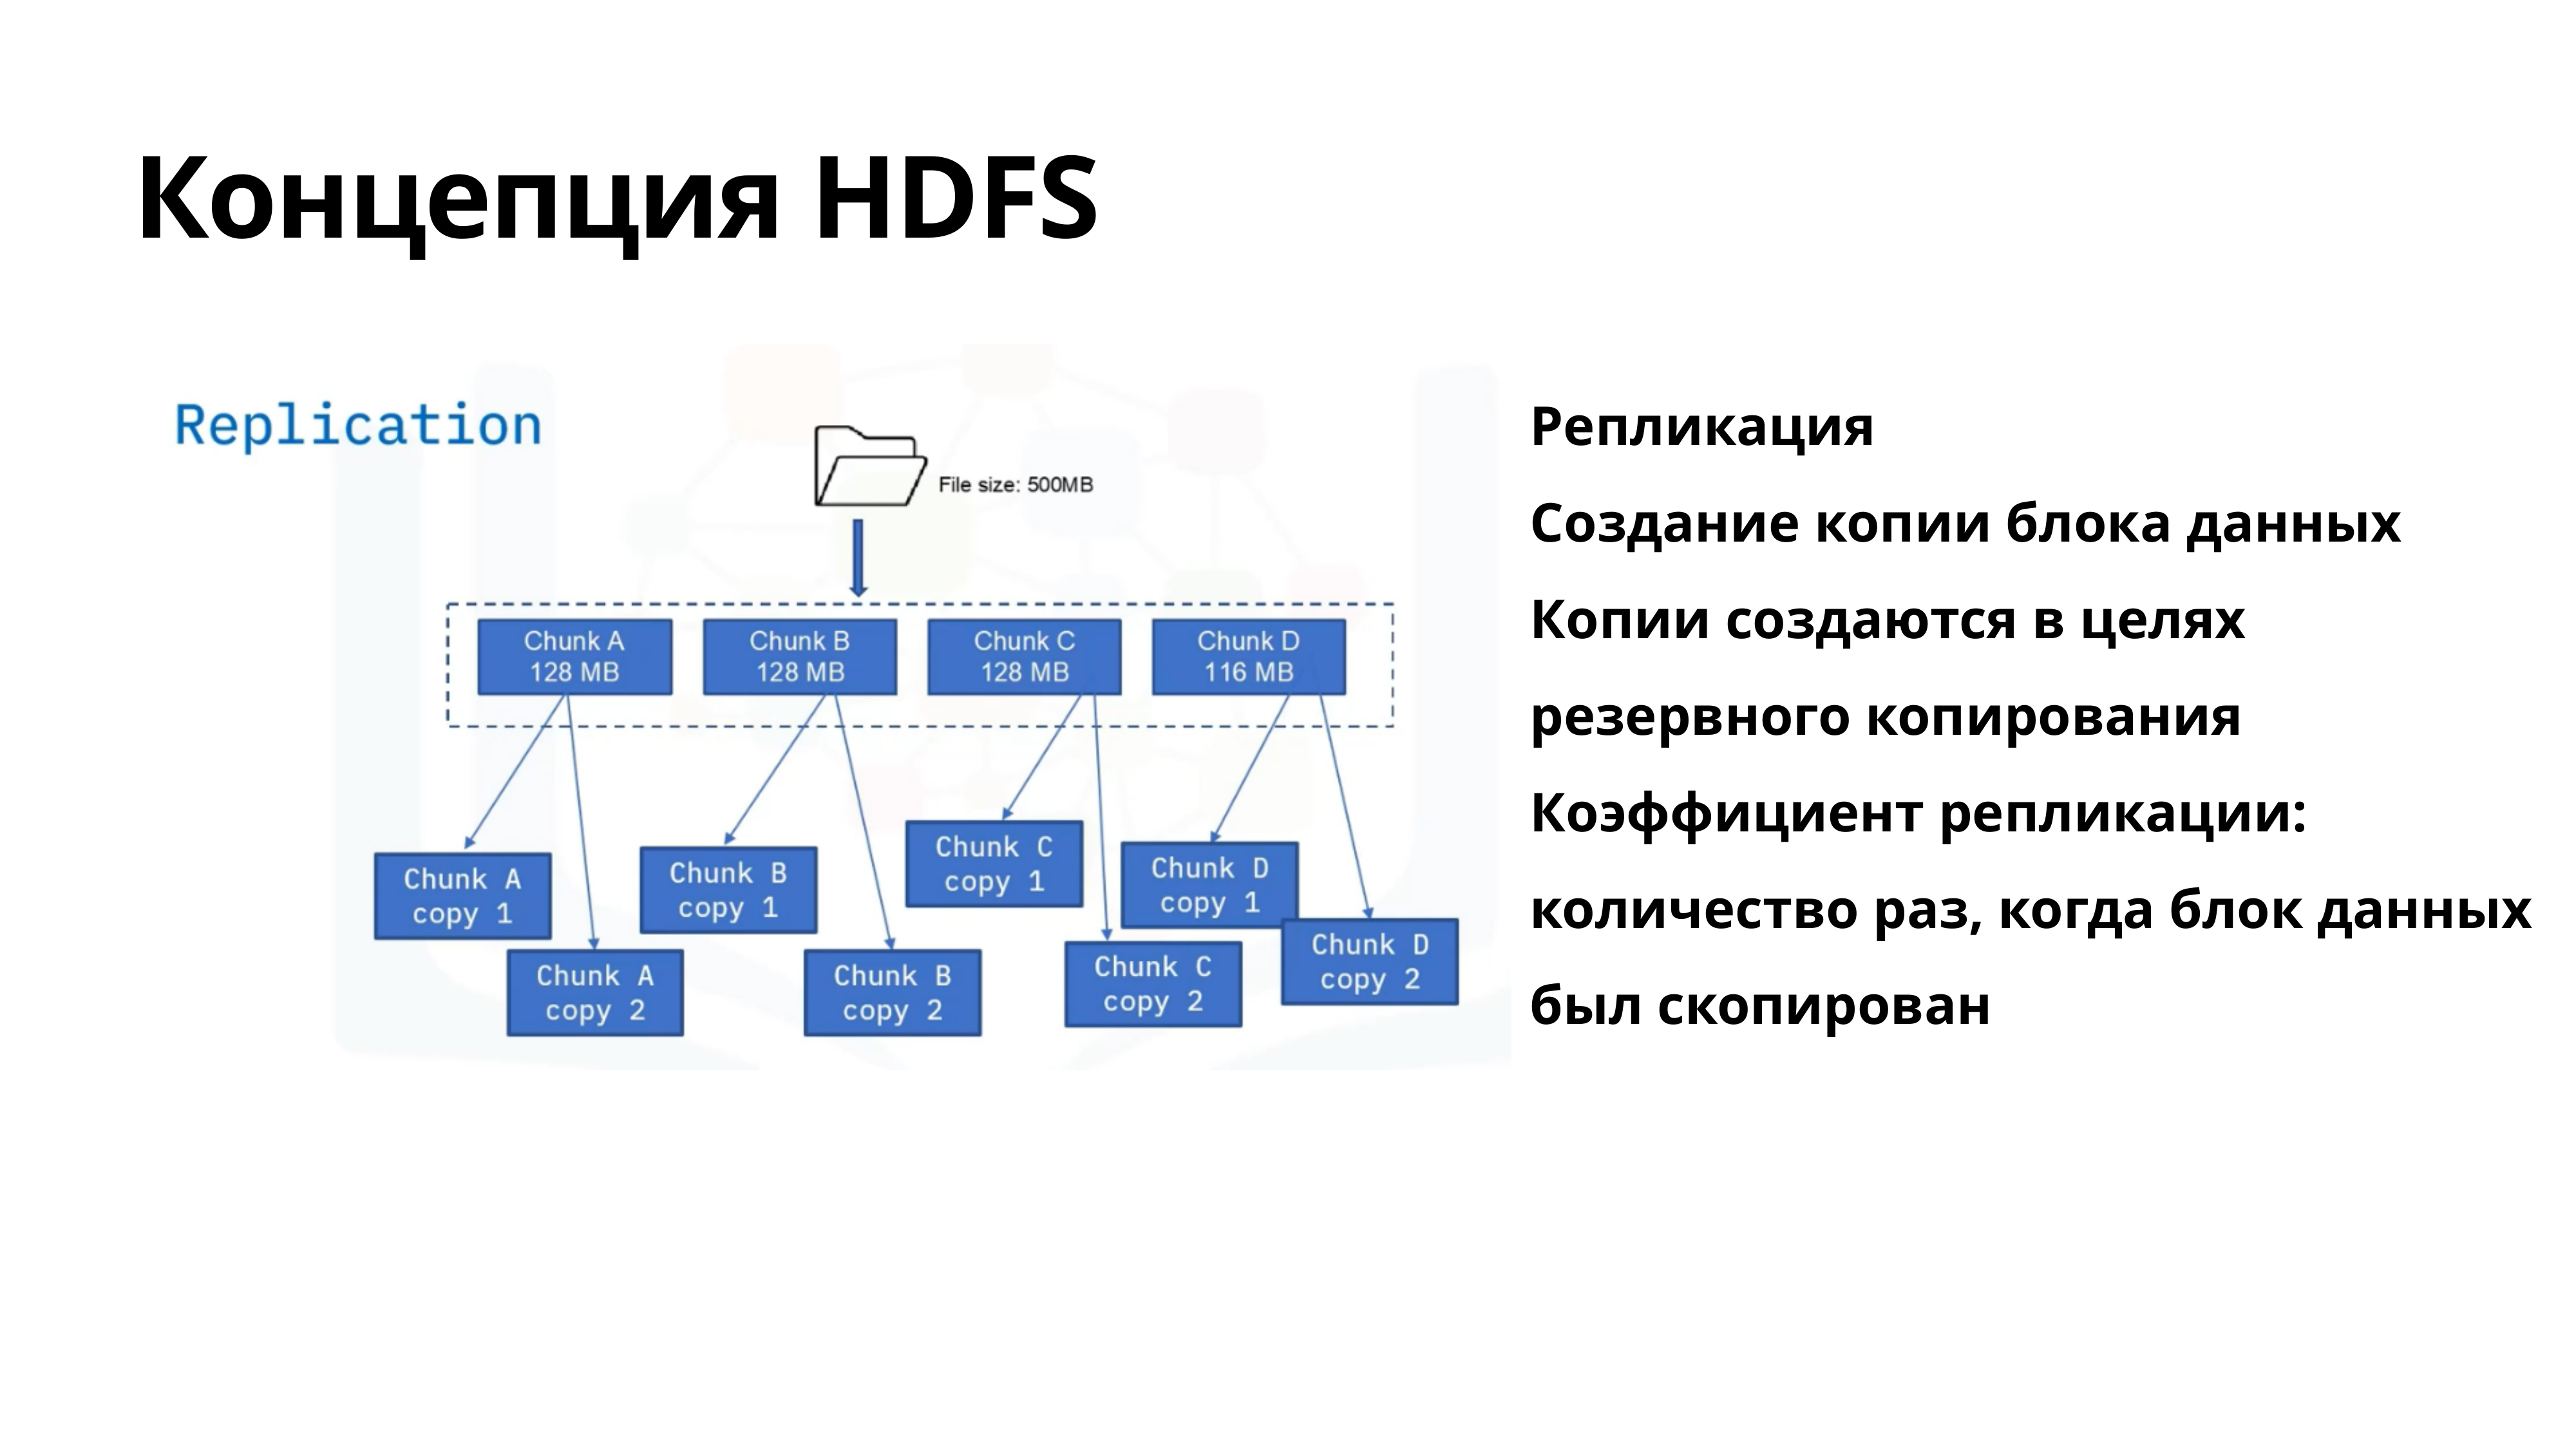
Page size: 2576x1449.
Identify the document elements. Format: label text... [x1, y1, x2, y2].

picture [125, 344, 1512, 1071]
list Репликация Создание копии блока данных Копии создаются в целях резервного копирования Коэффициент репликации: количество раз, когда блок данных был скопирован [1524, 354, 2544, 1439]
title Концепция HDFS [127, 15, 2449, 266]
